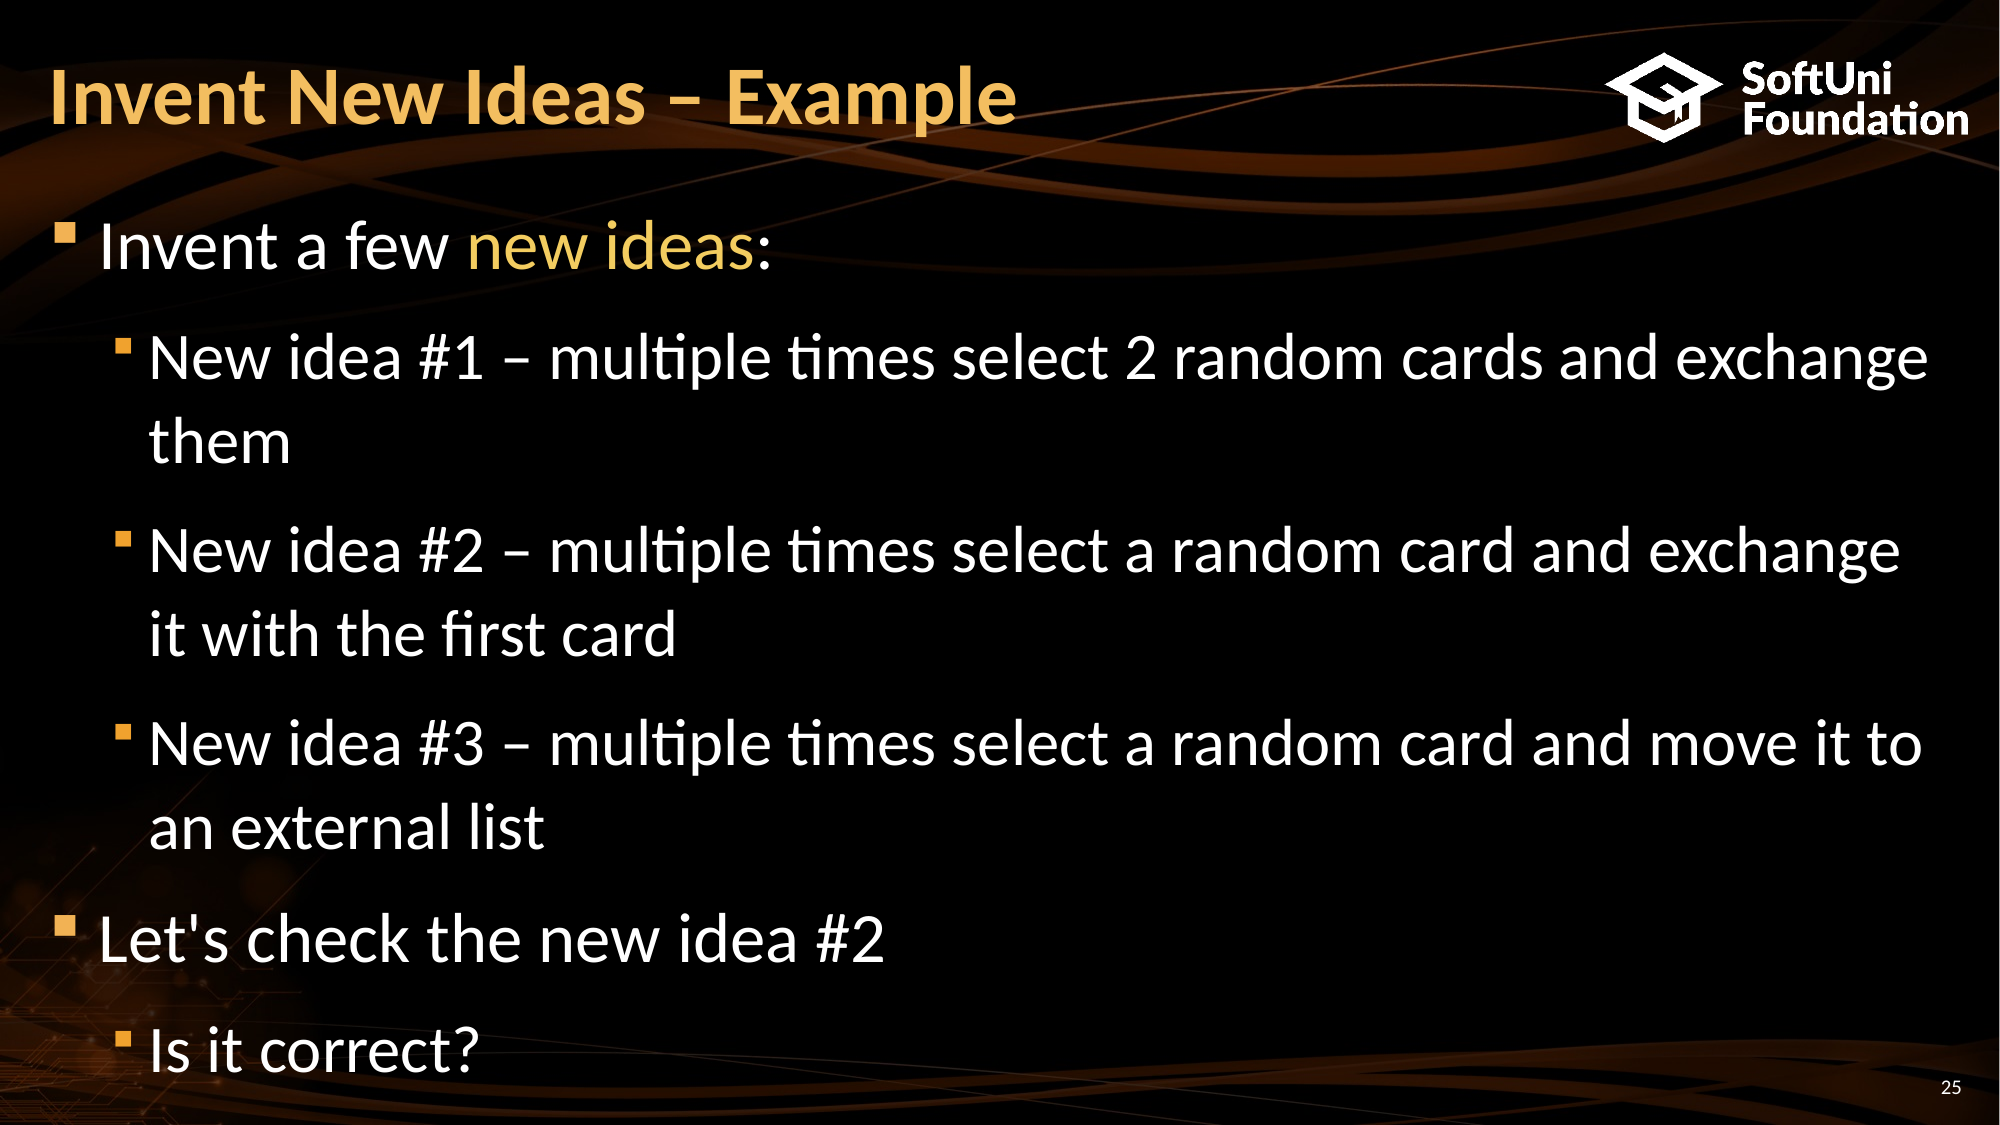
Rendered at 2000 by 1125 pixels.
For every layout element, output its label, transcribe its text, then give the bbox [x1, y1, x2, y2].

title Invent New Ideas – Example [30, 6, 1602, 189]
list Invent a few new ideas: New idea #1 – multiple times select 2 random cards and exchange them New idea #2 – multiple times select a random card and exchange it with the first card New idea #3 – multiple times select a random card and move it to an external list Let's check the new idea #2 Is it correct? [31, 188, 1968, 1103]
picture [0, 0, 2000, 1125]
